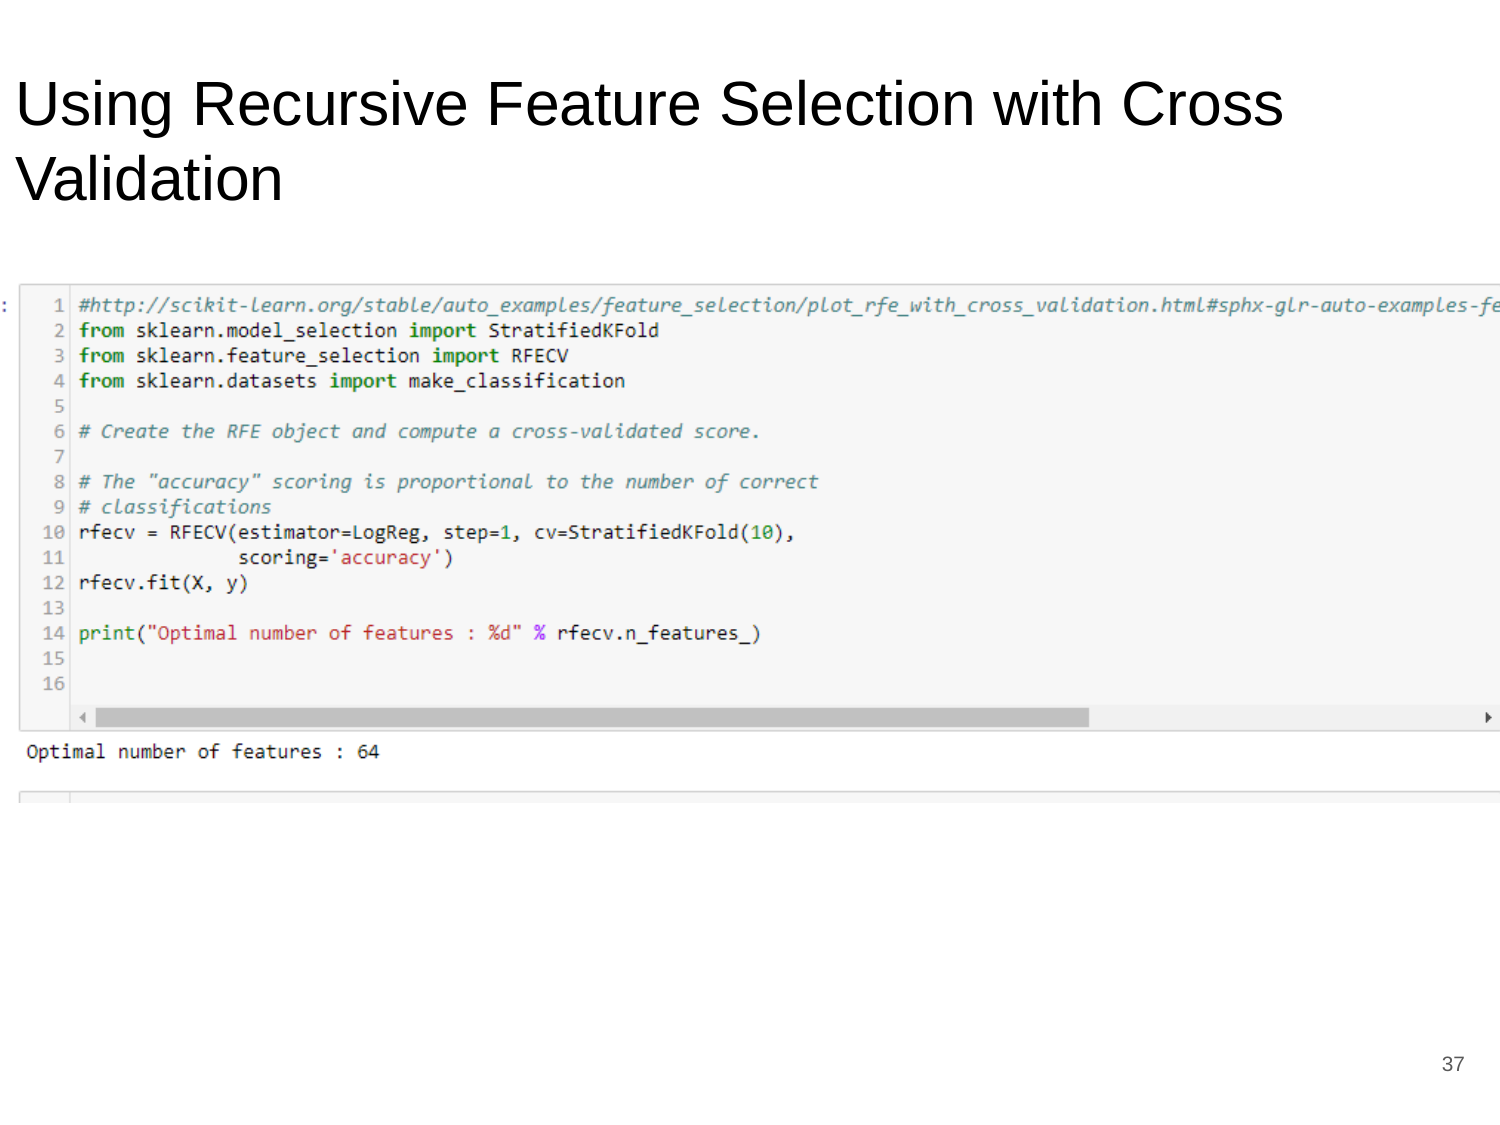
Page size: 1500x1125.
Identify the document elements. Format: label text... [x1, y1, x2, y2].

text_box Using Recursive Feature Selection with Cross Validation [0, 48, 1366, 207]
picture [0, 278, 1500, 803]
slide_number ‹#› [1389, 1019, 1480, 1106]
